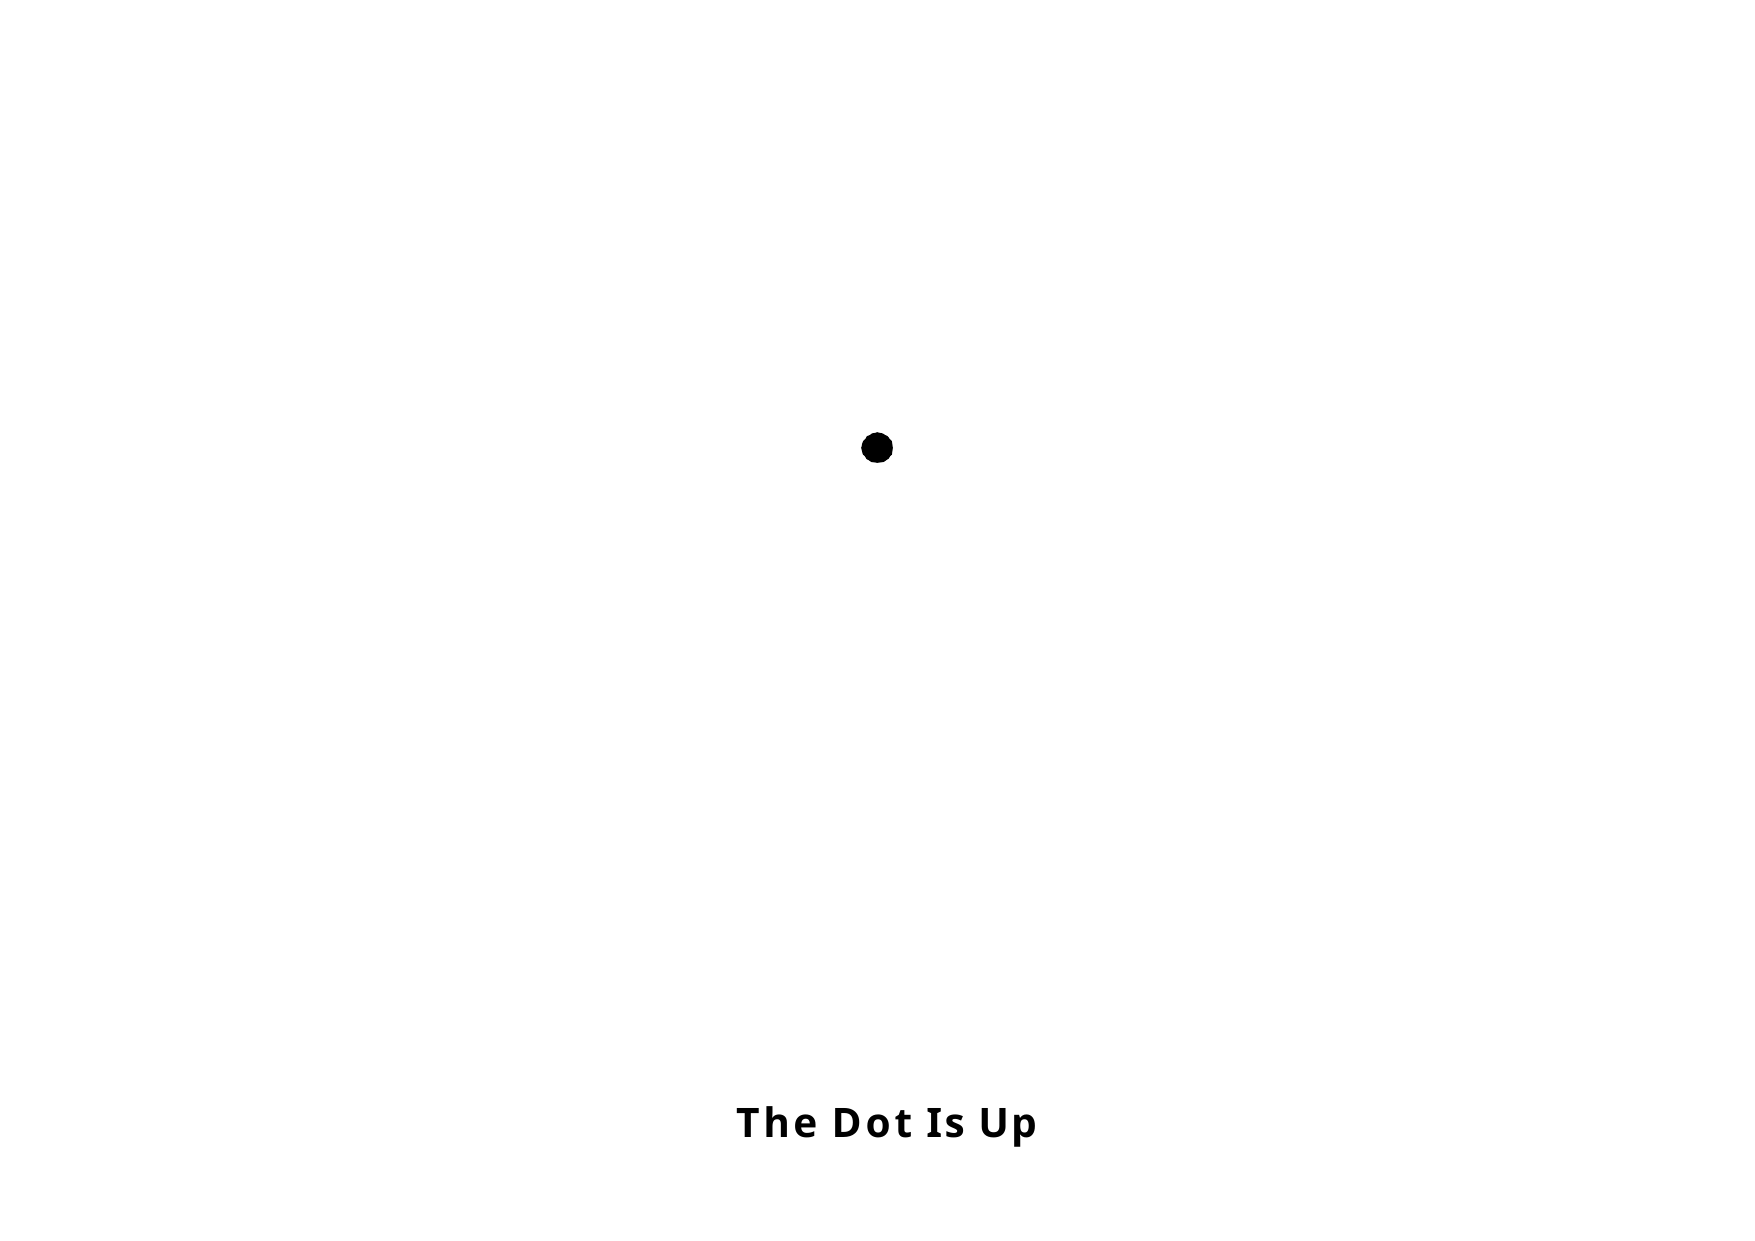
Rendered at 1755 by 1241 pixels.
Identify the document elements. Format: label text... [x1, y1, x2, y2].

text_box The Dot Is Up [734, 1095, 1078, 1146]
picture [861, 432, 893, 464]
